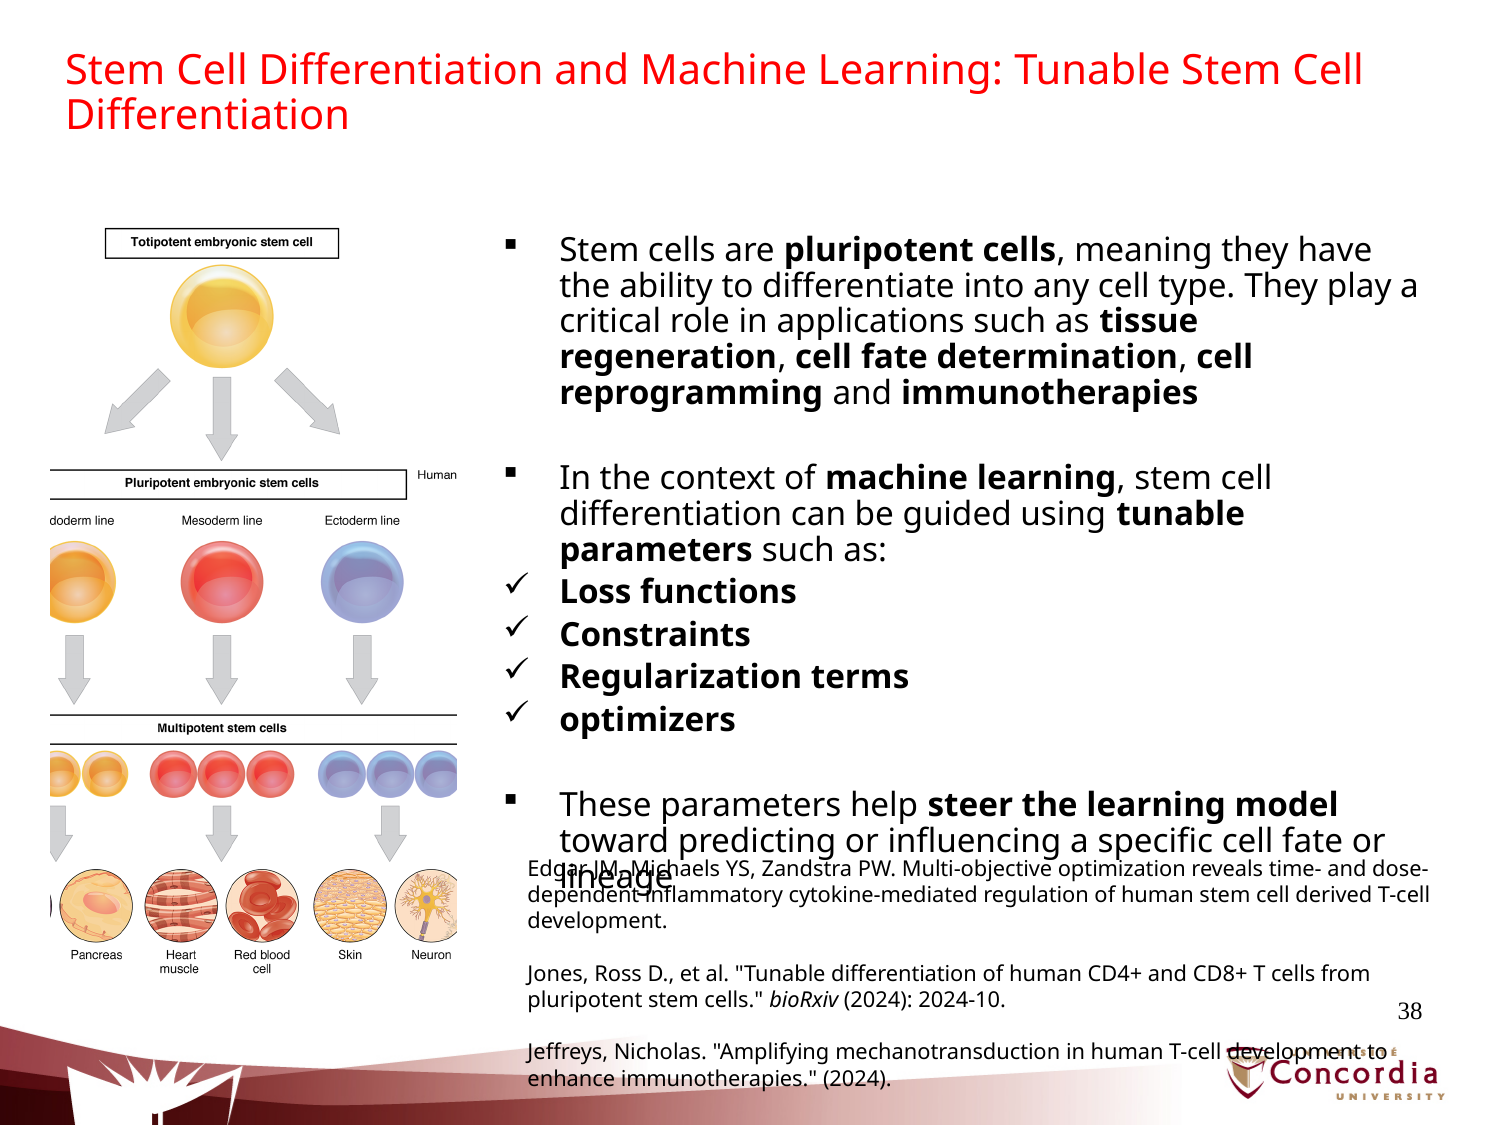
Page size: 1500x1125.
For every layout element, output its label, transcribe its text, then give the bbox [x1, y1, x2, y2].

list Stem cells are pluripotent cells, meaning they have the ability to differentiate into any cell type. They play a critical role in applications such as tissue regeneration, cell fate determination, cell reprogramming and immunotherapies In the context of machine learning, stem cell differentiation can be guided using tunable parameters such as: Loss functions Constraints Regularization terms optimizers These parameters help steer the learning model toward predicting or influencing a specific cell fate or lineage [487, 224, 1438, 976]
text_box Edgar JM, Michaels YS, Zandstra PW. Multi-objective optimization reveals time- and dose-dependent inflammatory cytokine-mediated regulation of human stem cell derived T-cell development. Jones, Ross D., et al. "Tunable differentiation of human CD4+ and CD8+ T cells from pluripotent stem cells." bioRxiv (2024): 2024-10. Jeffreys, Nicholas. "Amplifying mechanotransduction in human T-cell development to enhance immunotherapies." (2024). [512, 847, 1463, 1098]
picture [0, 0, 1500, 1125]
title Stem Cell Differentiation and Machine Learning: Tunable Stem Cell Differentiation [49, 49, 1438, 138]
